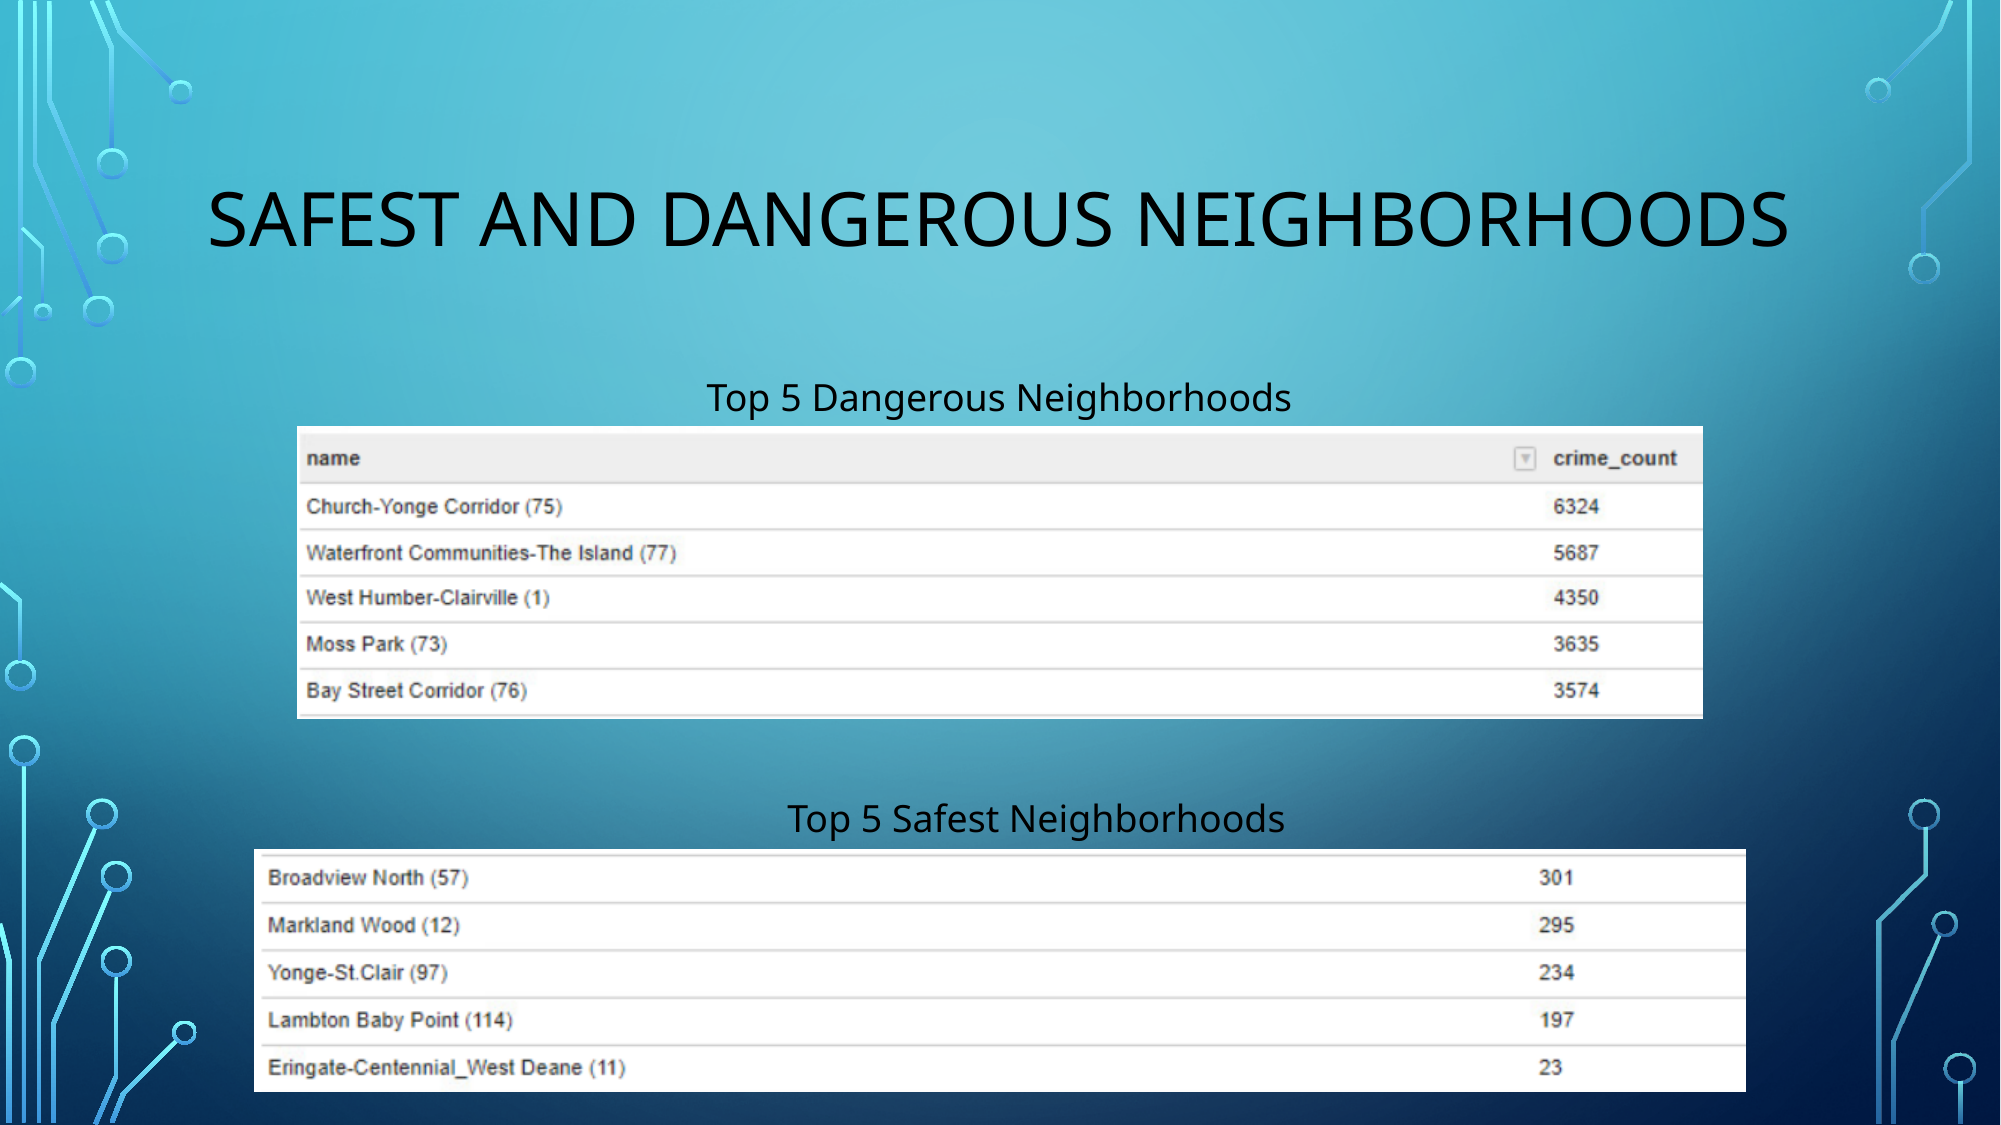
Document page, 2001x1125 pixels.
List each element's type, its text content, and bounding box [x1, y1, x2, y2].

picture [254, 849, 1746, 1092]
picture [297, 426, 1703, 720]
text_box Top 5 Safest Neighborhoods [772, 787, 1657, 848]
text_box Top 5 Dangerous Neighborhoods [691, 366, 1308, 426]
title Safest and Dangerous Neighborhoods [187, 101, 1813, 344]
